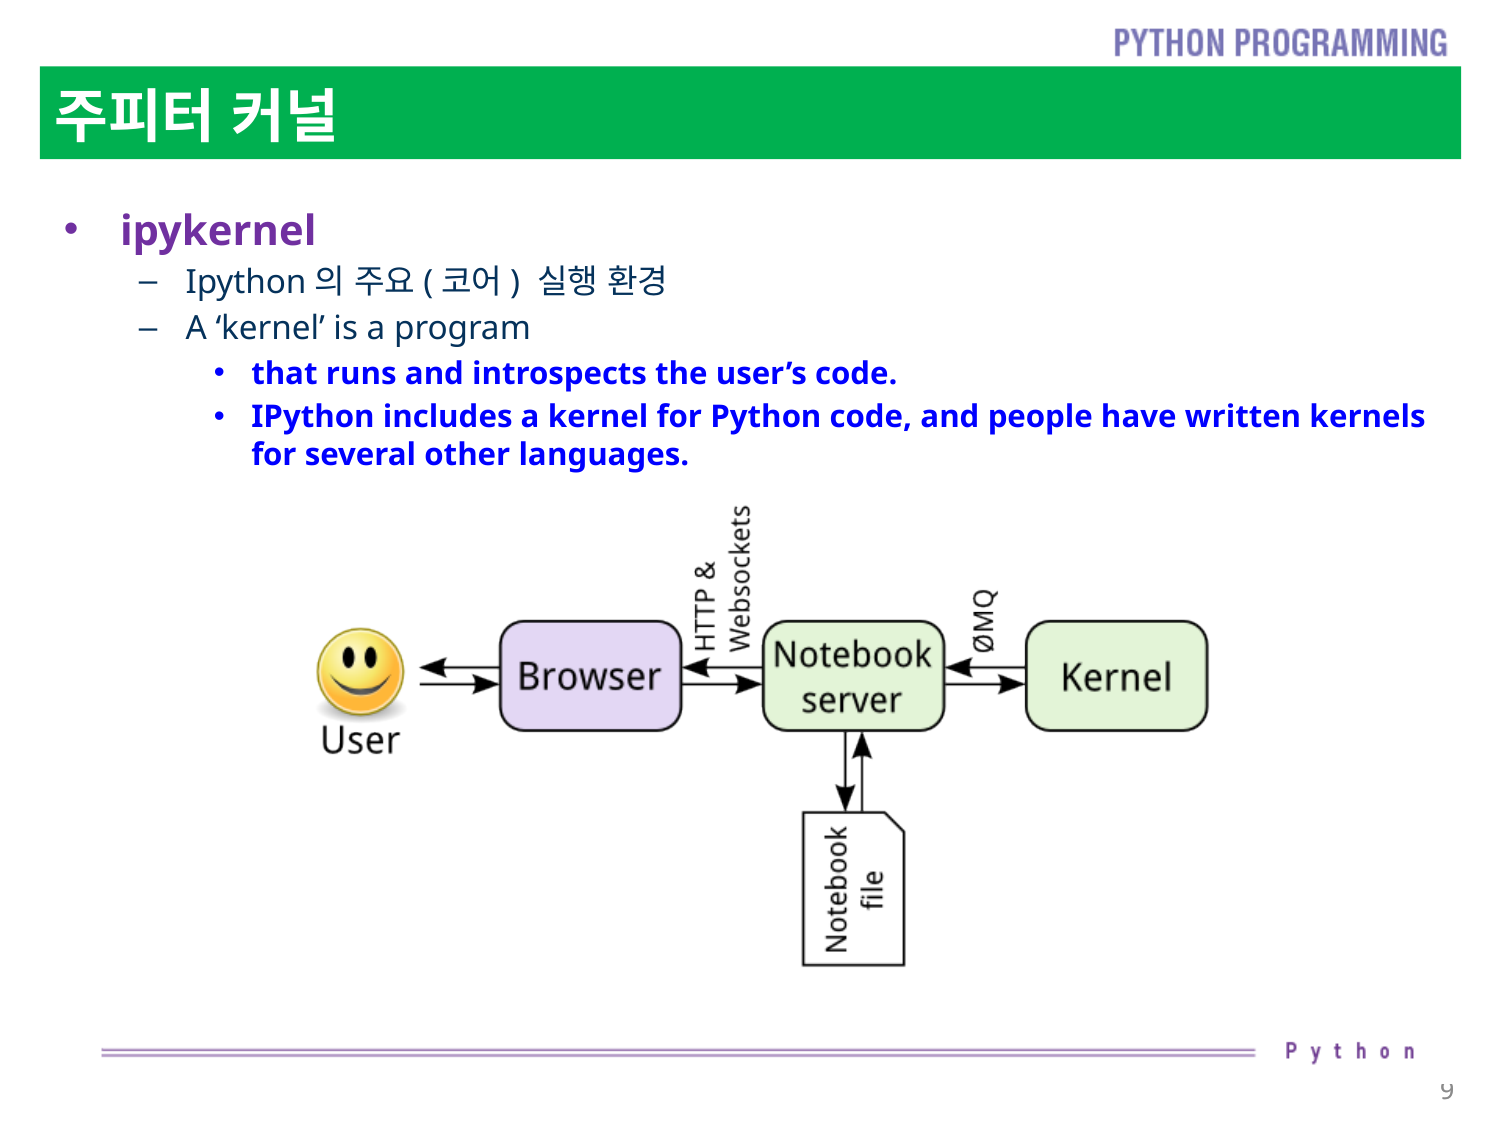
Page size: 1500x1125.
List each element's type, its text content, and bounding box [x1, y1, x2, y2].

picture [267, 457, 1258, 1017]
title 주피터 커널 [39, 76, 1444, 152]
picture [18, 1020, 1483, 1084]
slide_number 9 [1119, 1071, 1470, 1112]
list ipykernel Ipython의 주요(코어) 실행 환경 A ‘kernel’ is a program that runs and introspects the user’s code. IPython includes a kernel for Python code, and people have written kernels for several other languages. [48, 195, 1461, 1041]
picture [1106, 13, 1462, 66]
